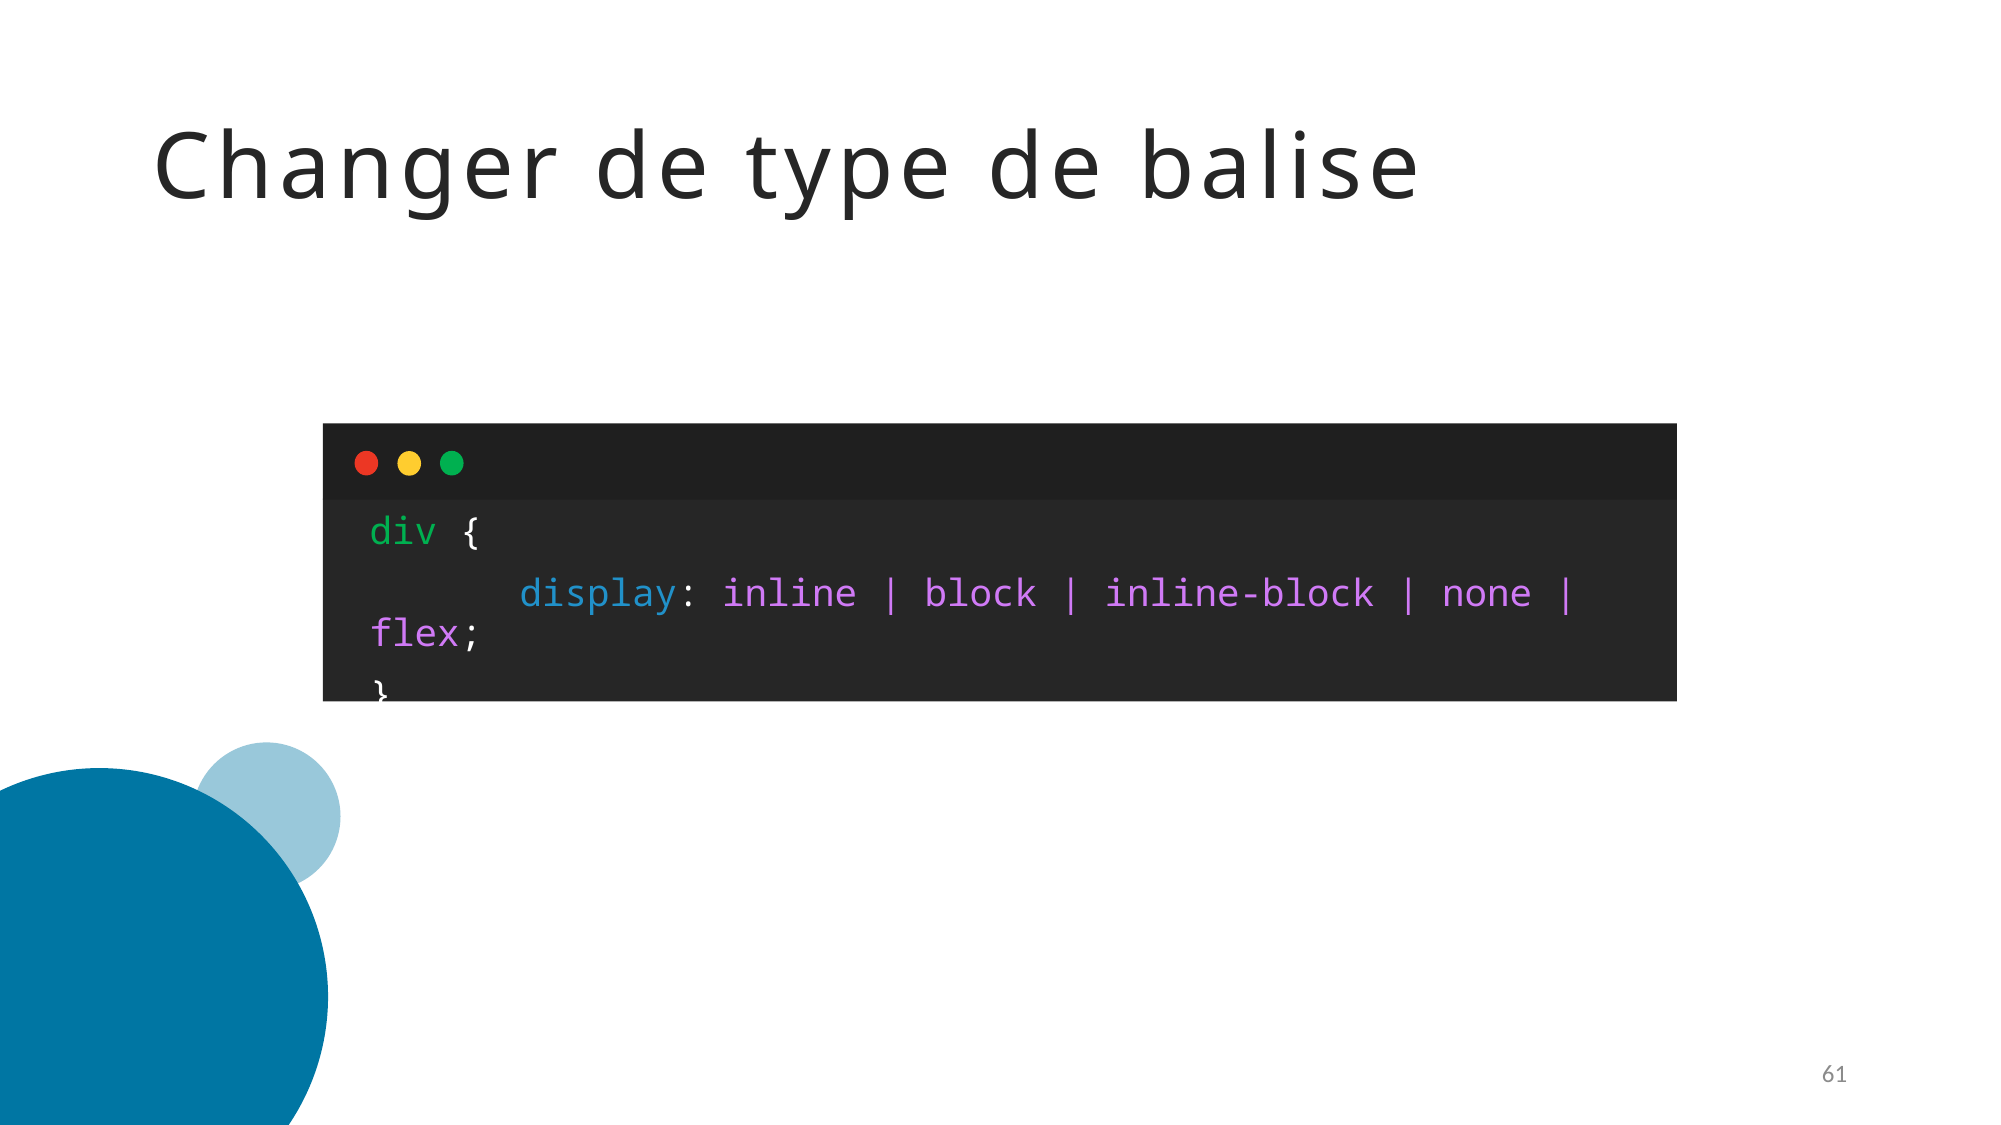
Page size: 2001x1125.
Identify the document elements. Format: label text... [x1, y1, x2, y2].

text_box [191, 741, 342, 892]
text_box [0, 767, 330, 1125]
slide_number 61 [1412, 1042, 1863, 1103]
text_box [322, 423, 1678, 702]
title Changer de type de balise [137, 59, 1863, 278]
